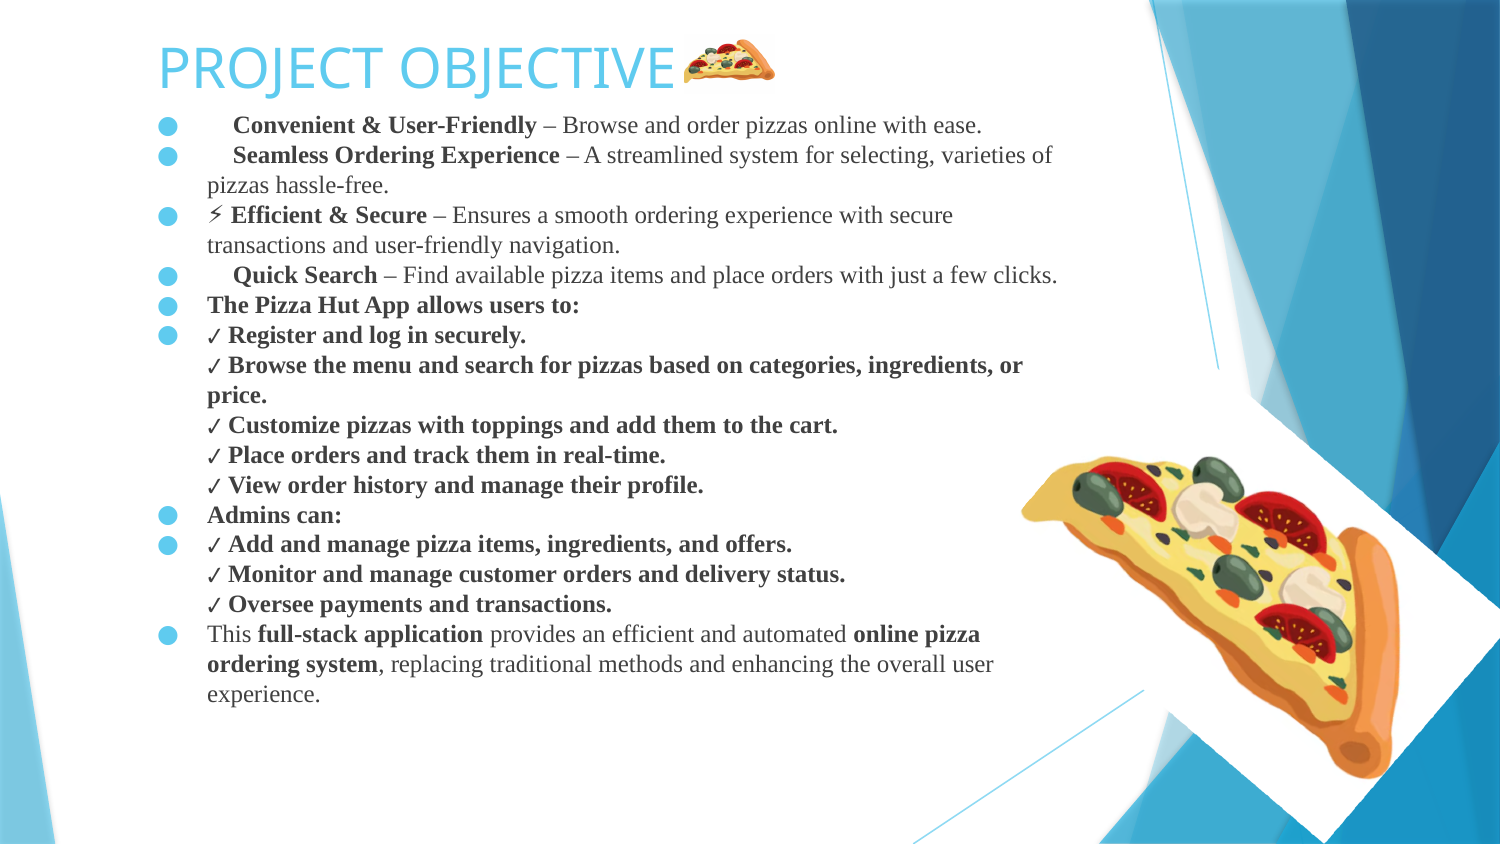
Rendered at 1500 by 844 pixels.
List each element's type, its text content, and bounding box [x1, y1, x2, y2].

picture [683, 34, 776, 95]
list 🔹 Convenient & User-Friendly – Browse and order pizzas online with ease. 🍕 Seamless Ordering Experience – A streamlined system for selecting, varieties of pizzas hassle-free. ⚡ Efficient & Secure – Ensures a smooth ordering experience with secure transactions and user-friendly navigation. 🔎 Quick Search – Find available pizza items and place orders with just a few clicks. The Pizza Hut App allows users to: ✔ Register and log in securely. ✔ Browse the menu and search for pizzas based on categories, ingredients, or price. ✔ Customize pizzas with toppings and add them to the cart. ✔ Place orders and track them in real-time. ✔ View order history and manage their profile. Admins can: ✔ Add and manage pizza items, ingredients, and offers. ✔ Monitor and manage customer orders and delivery status. ✔ Oversee payments and transactions. This full-stack application provides an efficient and automated online pizza ordering system, replacing traditional methods and enhancing the overall user experience. [117, 93, 1091, 606]
picture [985, 332, 1500, 843]
title PROJECT OBJECTIVE [142, 17, 1407, 112]
